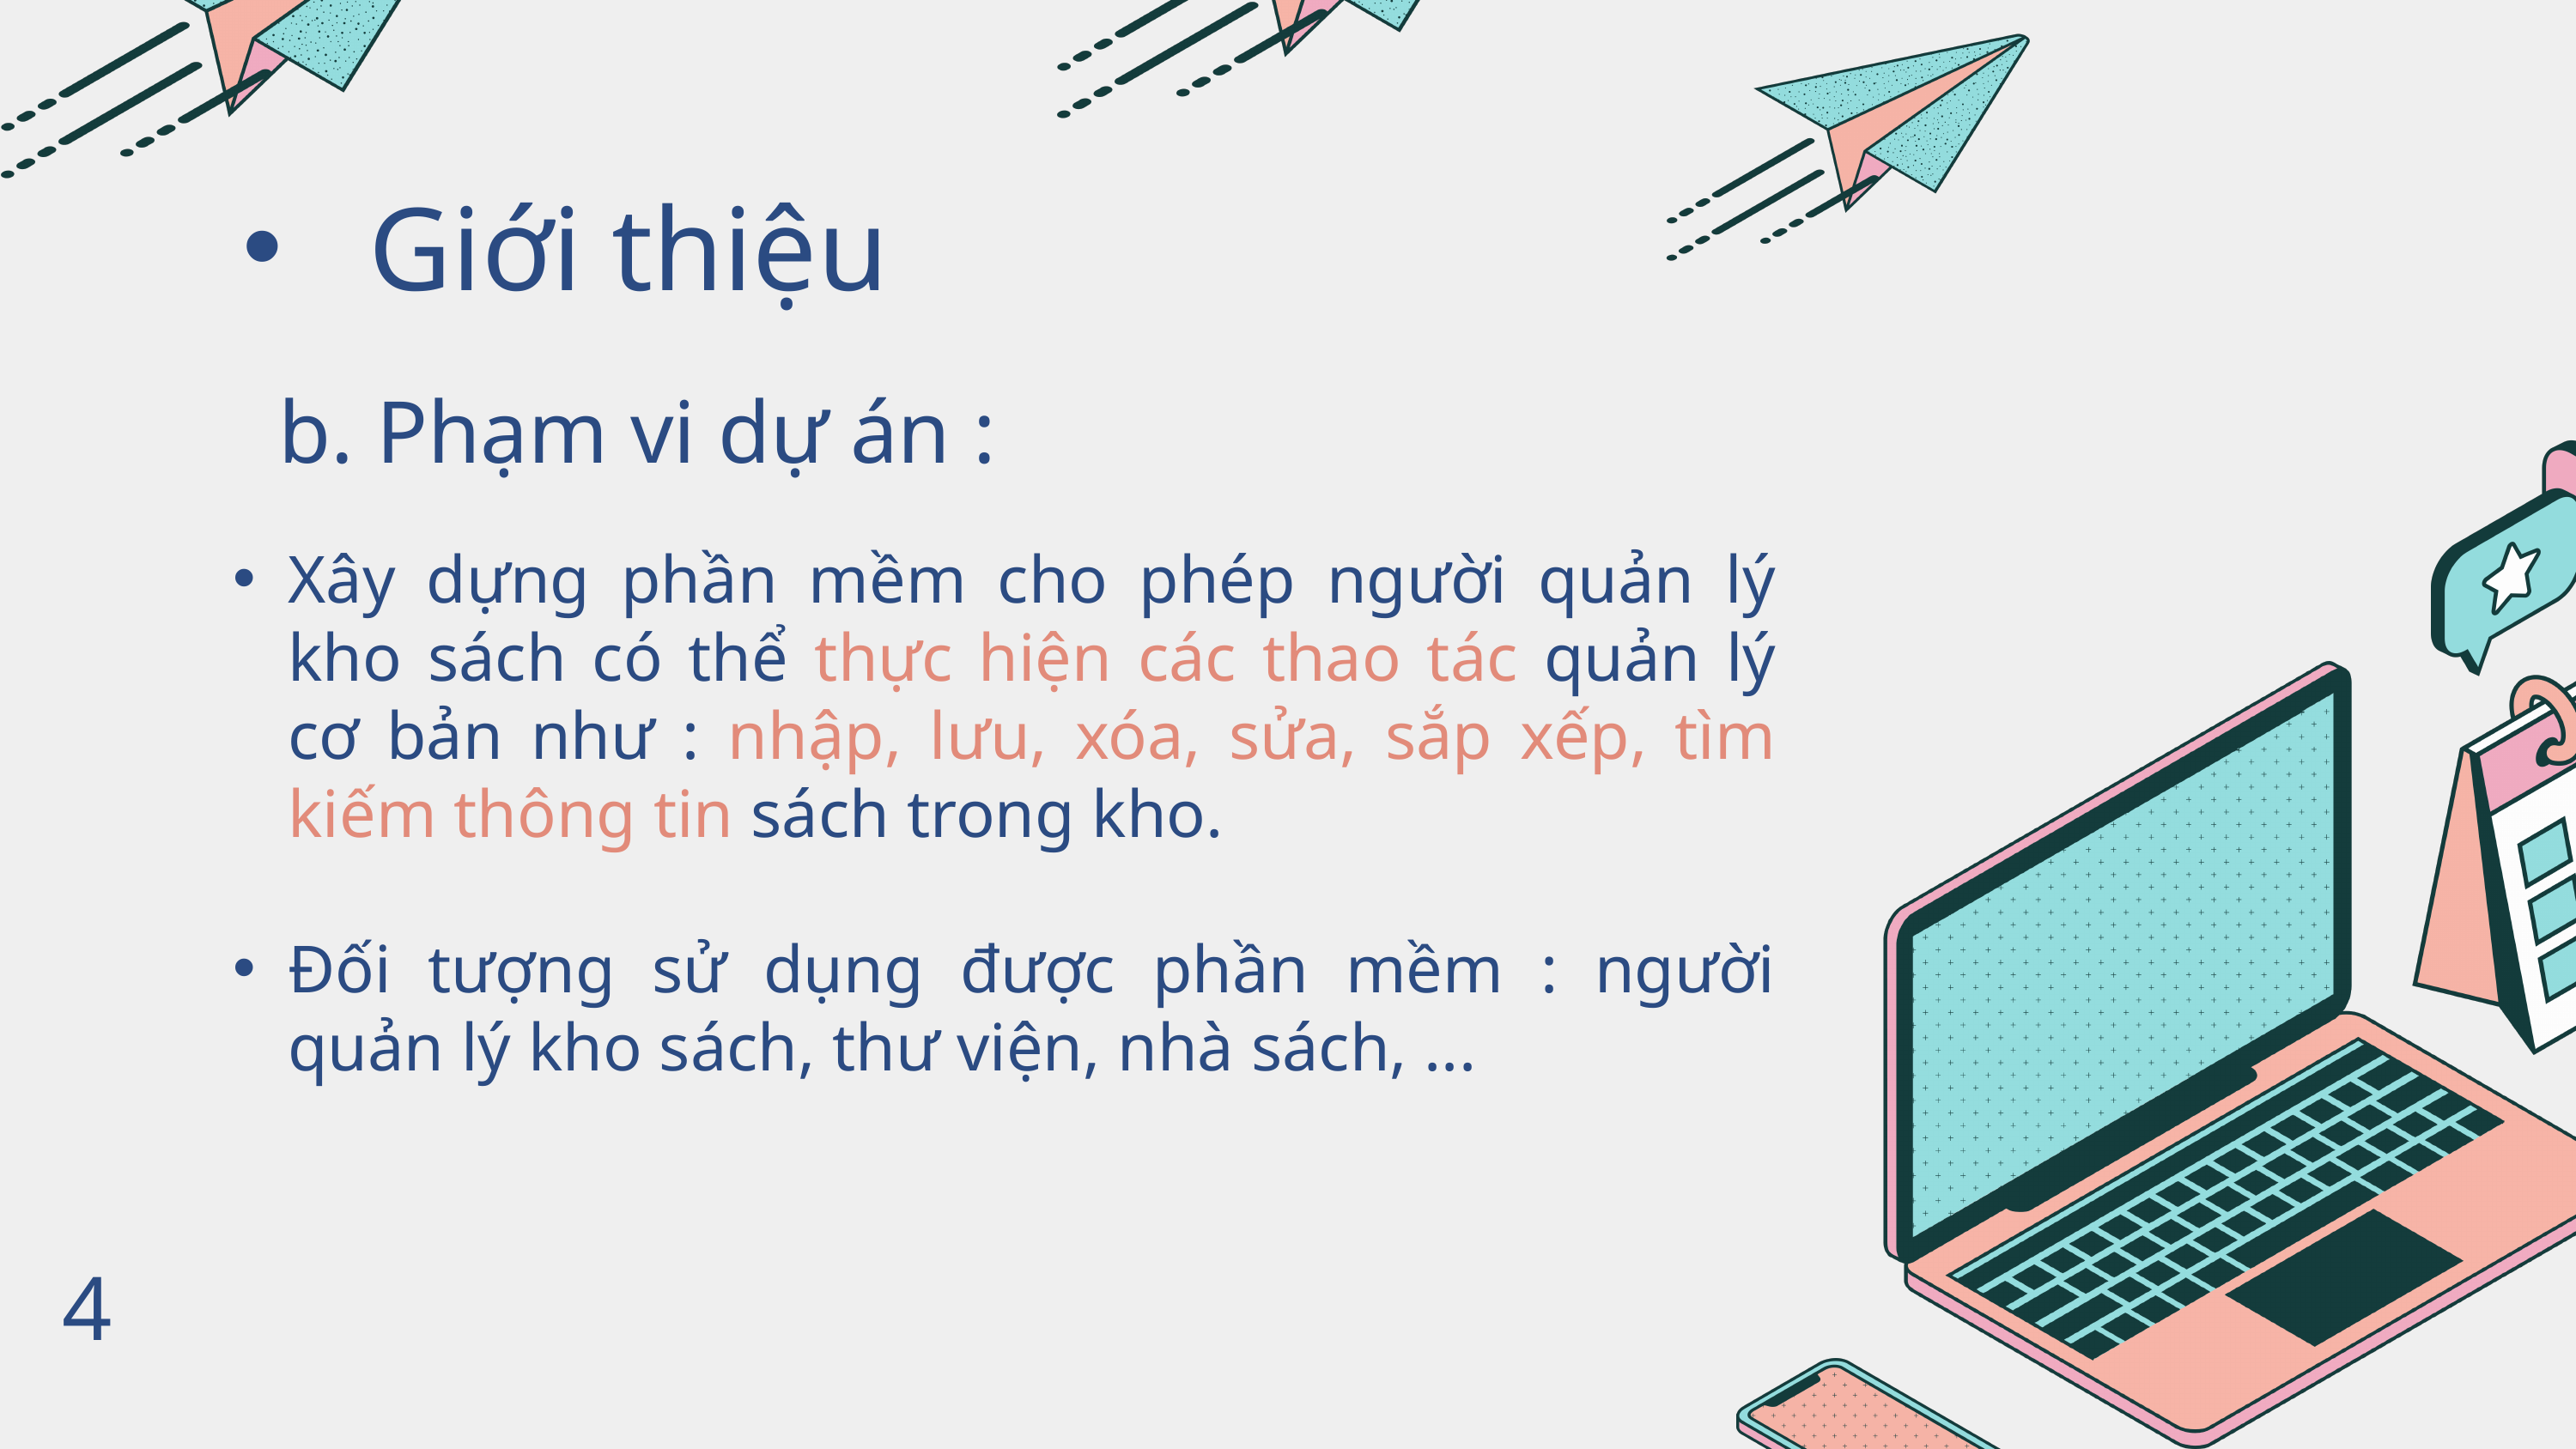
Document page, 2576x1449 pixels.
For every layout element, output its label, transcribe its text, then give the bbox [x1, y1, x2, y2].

text_box Giới thiệu [144, 175, 1506, 314]
text_box 4 [61, 1252, 111, 1358]
picture [1666, 33, 2030, 261]
text_box b. Phạm vi dự án : [177, 361, 1098, 481]
text_box Xây dựng phần mềm cho phép người quản lý kho sách có thể thực hiện các thao tác quản lý cơ bản như : nhập, lưu, xóa, sửa, sắp xếp, tìm kiếm thông tin sách trong kho. Đối tượng sử dụng được phần mềm : người quản lý kho sách, thư viện, nhà sách, ... [177, 538, 1777, 1162]
picture [1736, 439, 2576, 1449]
picture [1055, 0, 1520, 118]
picture [0, 0, 464, 179]
